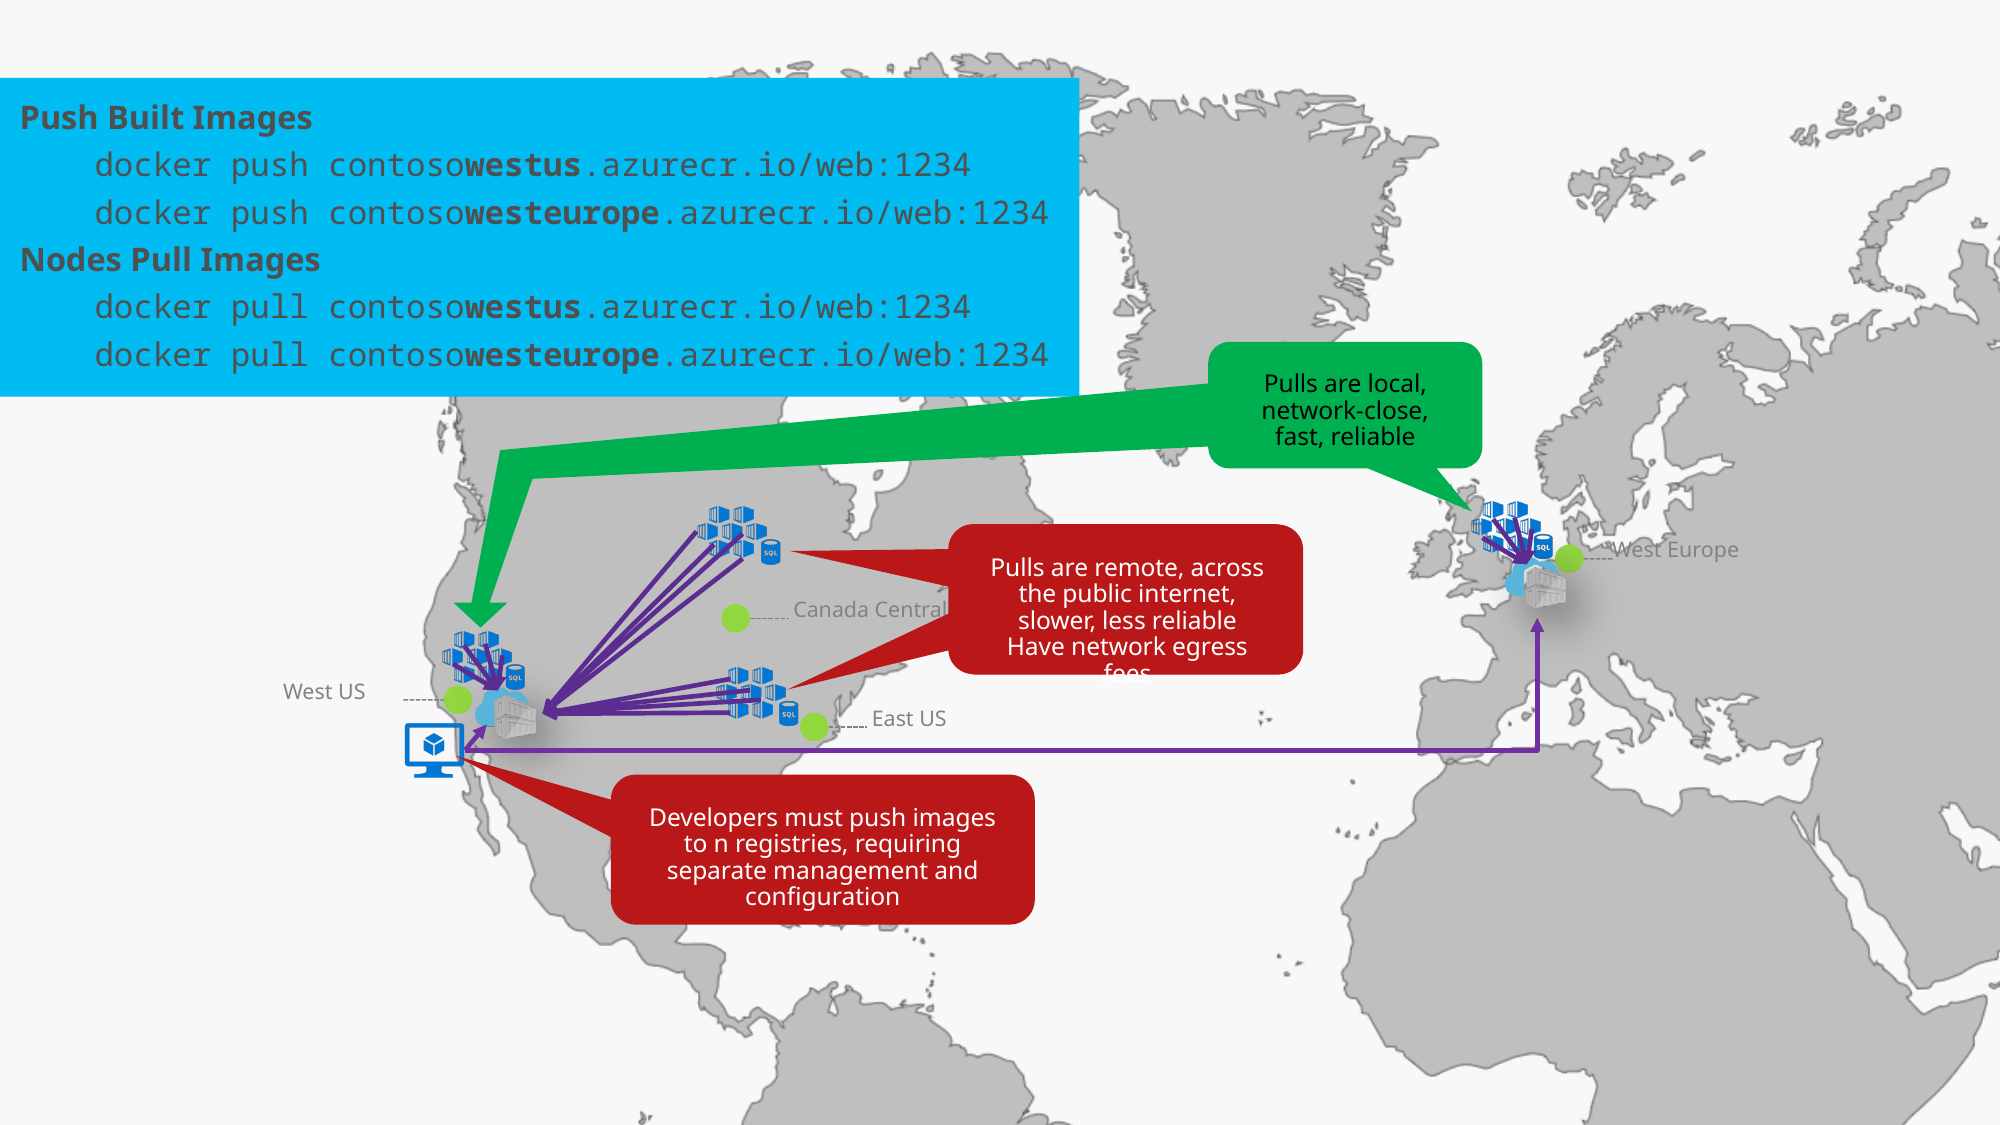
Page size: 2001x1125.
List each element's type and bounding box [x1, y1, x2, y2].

picture [137, 160, 141, 172]
picture [526, 155, 540, 176]
picture [466, 301, 483, 317]
picture [838, 162, 852, 172]
picture [1019, 201, 1026, 208]
picture [97, 350, 101, 362]
picture [332, 160, 336, 174]
picture [610, 302, 617, 317]
picture [137, 350, 141, 362]
picture [208, 112, 213, 128]
picture [545, 207, 560, 224]
picture [994, 355, 1008, 365]
picture [293, 294, 303, 317]
picture [274, 342, 283, 365]
picture [625, 159, 636, 163]
text_box [463, 645, 484, 663]
text_box [542, 689, 751, 699]
picture [89, 254, 104, 271]
picture [545, 349, 560, 366]
picture [253, 301, 257, 317]
picture [233, 254, 242, 270]
picture [107, 200, 111, 223]
picture [507, 301, 520, 318]
picture [625, 313, 637, 317]
picture [279, 112, 294, 129]
picture [253, 349, 257, 365]
picture [259, 112, 274, 136]
text_box [1554, 539, 1814, 574]
picture [185, 247, 189, 270]
picture [253, 159, 257, 175]
picture [466, 159, 483, 175]
picture [239, 112, 253, 128]
picture [575, 349, 579, 365]
text_box [715, 558, 743, 617]
picture [175, 304, 189, 314]
picture [900, 296, 905, 317]
picture [332, 302, 336, 316]
picture [526, 297, 540, 318]
text_box [452, 663, 499, 691]
picture [994, 213, 1008, 223]
picture [507, 207, 520, 224]
picture [299, 112, 311, 129]
picture [391, 155, 402, 175]
picture [566, 159, 578, 176]
picture [761, 301, 771, 317]
picture [643, 349, 657, 366]
picture [838, 304, 852, 314]
picture [916, 352, 930, 362]
picture [526, 203, 540, 224]
picture [507, 349, 520, 366]
picture [23, 107, 38, 128]
picture [253, 207, 257, 223]
picture [0, 0, 2000, 1125]
picture [565, 207, 574, 223]
picture [195, 301, 203, 317]
picture [391, 203, 402, 223]
picture [1019, 343, 1026, 350]
picture [682, 162, 696, 172]
picture [703, 219, 715, 223]
picture [175, 352, 189, 362]
picture [195, 349, 203, 365]
picture [604, 207, 619, 224]
text_box [464, 617, 1538, 751]
picture [195, 207, 203, 223]
picture [487, 301, 502, 318]
picture [839, 207, 849, 223]
text_box [697, 544, 715, 617]
picture [545, 159, 560, 176]
picture [23, 249, 42, 270]
picture [247, 254, 262, 270]
text_box [1514, 517, 1528, 537]
picture [175, 247, 179, 270]
picture [584, 349, 599, 365]
picture [610, 160, 617, 175]
picture [566, 301, 578, 318]
picture [604, 349, 619, 366]
picture [663, 159, 671, 175]
picture [175, 162, 189, 172]
picture [172, 108, 183, 128]
picture [108, 254, 120, 271]
picture [267, 254, 282, 278]
text_box [484, 643, 498, 663]
picture [565, 349, 574, 365]
picture [954, 153, 969, 175]
picture [107, 294, 111, 317]
picture [722, 301, 730, 317]
text_box [497, 655, 503, 691]
picture [97, 208, 101, 220]
picture [63, 112, 75, 129]
picture [175, 210, 189, 220]
picture [940, 153, 948, 161]
picture [195, 159, 203, 175]
picture [466, 349, 483, 365]
picture [625, 171, 637, 175]
picture [107, 152, 111, 175]
picture [43, 112, 58, 129]
text_box [743, 598, 1049, 617]
picture [80, 105, 95, 128]
text_box [542, 699, 762, 713]
picture [742, 207, 750, 223]
picture [940, 295, 948, 303]
picture [163, 105, 167, 128]
picture [216, 254, 221, 270]
text_box [1526, 528, 1532, 565]
picture [978, 202, 983, 223]
picture [202, 249, 211, 270]
picture [68, 247, 83, 270]
picture [760, 352, 774, 364]
picture [137, 302, 141, 314]
text_box [1482, 537, 1528, 565]
picture [688, 352, 695, 365]
text_box [1492, 518, 1514, 537]
picture [584, 207, 599, 223]
picture [97, 160, 101, 172]
picture [293, 342, 303, 365]
picture [682, 304, 696, 314]
picture [625, 301, 636, 305]
text_box [282, 680, 464, 715]
picture [1032, 201, 1047, 223]
picture [137, 208, 141, 220]
picture [222, 254, 232, 270]
picture [466, 207, 483, 223]
picture [800, 207, 808, 223]
picture [132, 112, 147, 129]
picture [722, 159, 730, 175]
picture [624, 349, 638, 373]
text_box [542, 678, 731, 689]
picture [487, 349, 502, 366]
picture [978, 344, 983, 365]
picture [391, 297, 402, 317]
picture [111, 107, 126, 128]
picture [194, 107, 203, 128]
picture [916, 210, 930, 220]
picture [575, 207, 579, 223]
picture [307, 254, 319, 271]
picture [954, 295, 969, 317]
picture [48, 254, 64, 270]
picture [214, 112, 234, 128]
picture [624, 207, 638, 231]
picture [526, 345, 540, 366]
picture [507, 159, 520, 176]
picture [900, 154, 905, 175]
picture [688, 210, 695, 223]
picture [703, 207, 714, 211]
picture [742, 349, 750, 365]
picture [545, 301, 560, 318]
text_box [697, 533, 743, 558]
picture [643, 207, 657, 224]
picture [287, 254, 302, 271]
picture [800, 349, 808, 365]
picture [1032, 343, 1047, 365]
picture [107, 342, 111, 365]
picture [332, 350, 336, 364]
picture [97, 302, 101, 314]
picture [487, 207, 502, 224]
picture [154, 254, 169, 271]
picture [703, 349, 714, 353]
picture [153, 112, 157, 128]
picture [487, 159, 502, 176]
picture [703, 361, 715, 365]
picture [839, 349, 849, 365]
text_box [542, 531, 697, 617]
picture [274, 294, 283, 317]
picture [134, 249, 148, 270]
picture [332, 208, 336, 222]
picture [663, 301, 671, 317]
picture [391, 345, 402, 365]
picture [761, 159, 771, 175]
picture [760, 210, 774, 222]
